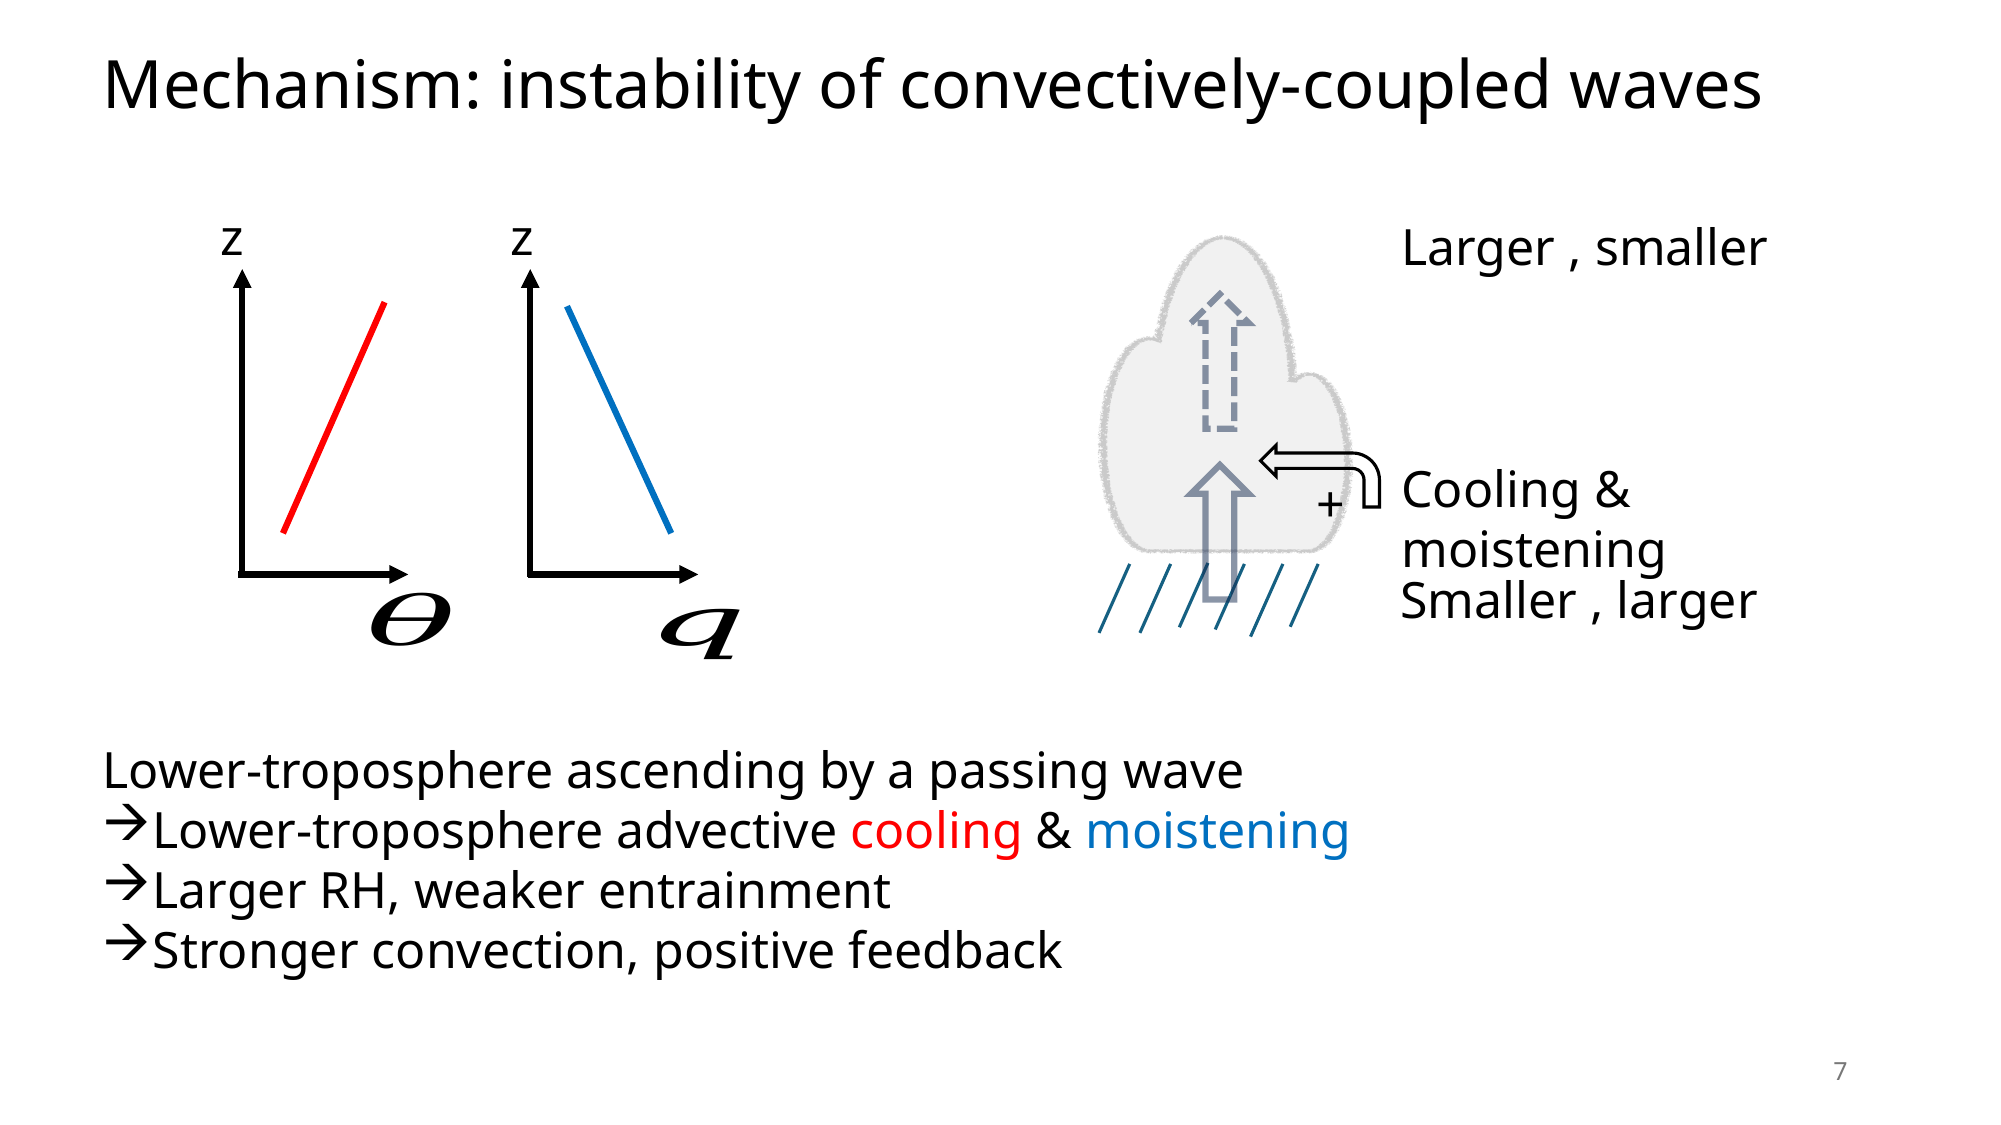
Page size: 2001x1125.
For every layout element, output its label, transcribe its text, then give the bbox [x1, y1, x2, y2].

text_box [566, 305, 672, 534]
text_box z [205, 198, 308, 273]
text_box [1096, 233, 1380, 638]
text_box z [495, 198, 597, 273]
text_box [527, 268, 699, 578]
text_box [237, 268, 409, 578]
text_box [282, 301, 386, 534]
text_box Lower-troposphere ascending by a passing wave Lower-troposphere advective cooling & moistening Larger RH, weaker entrainment Stronger convection, positive feedback [87, 730, 1752, 986]
text_box Cooling & moistening [1386, 449, 1922, 585]
text_box Mechanism: instability of convectively-coupled waves [87, 34, 1972, 129]
slide_number 7 [1412, 1042, 1863, 1103]
